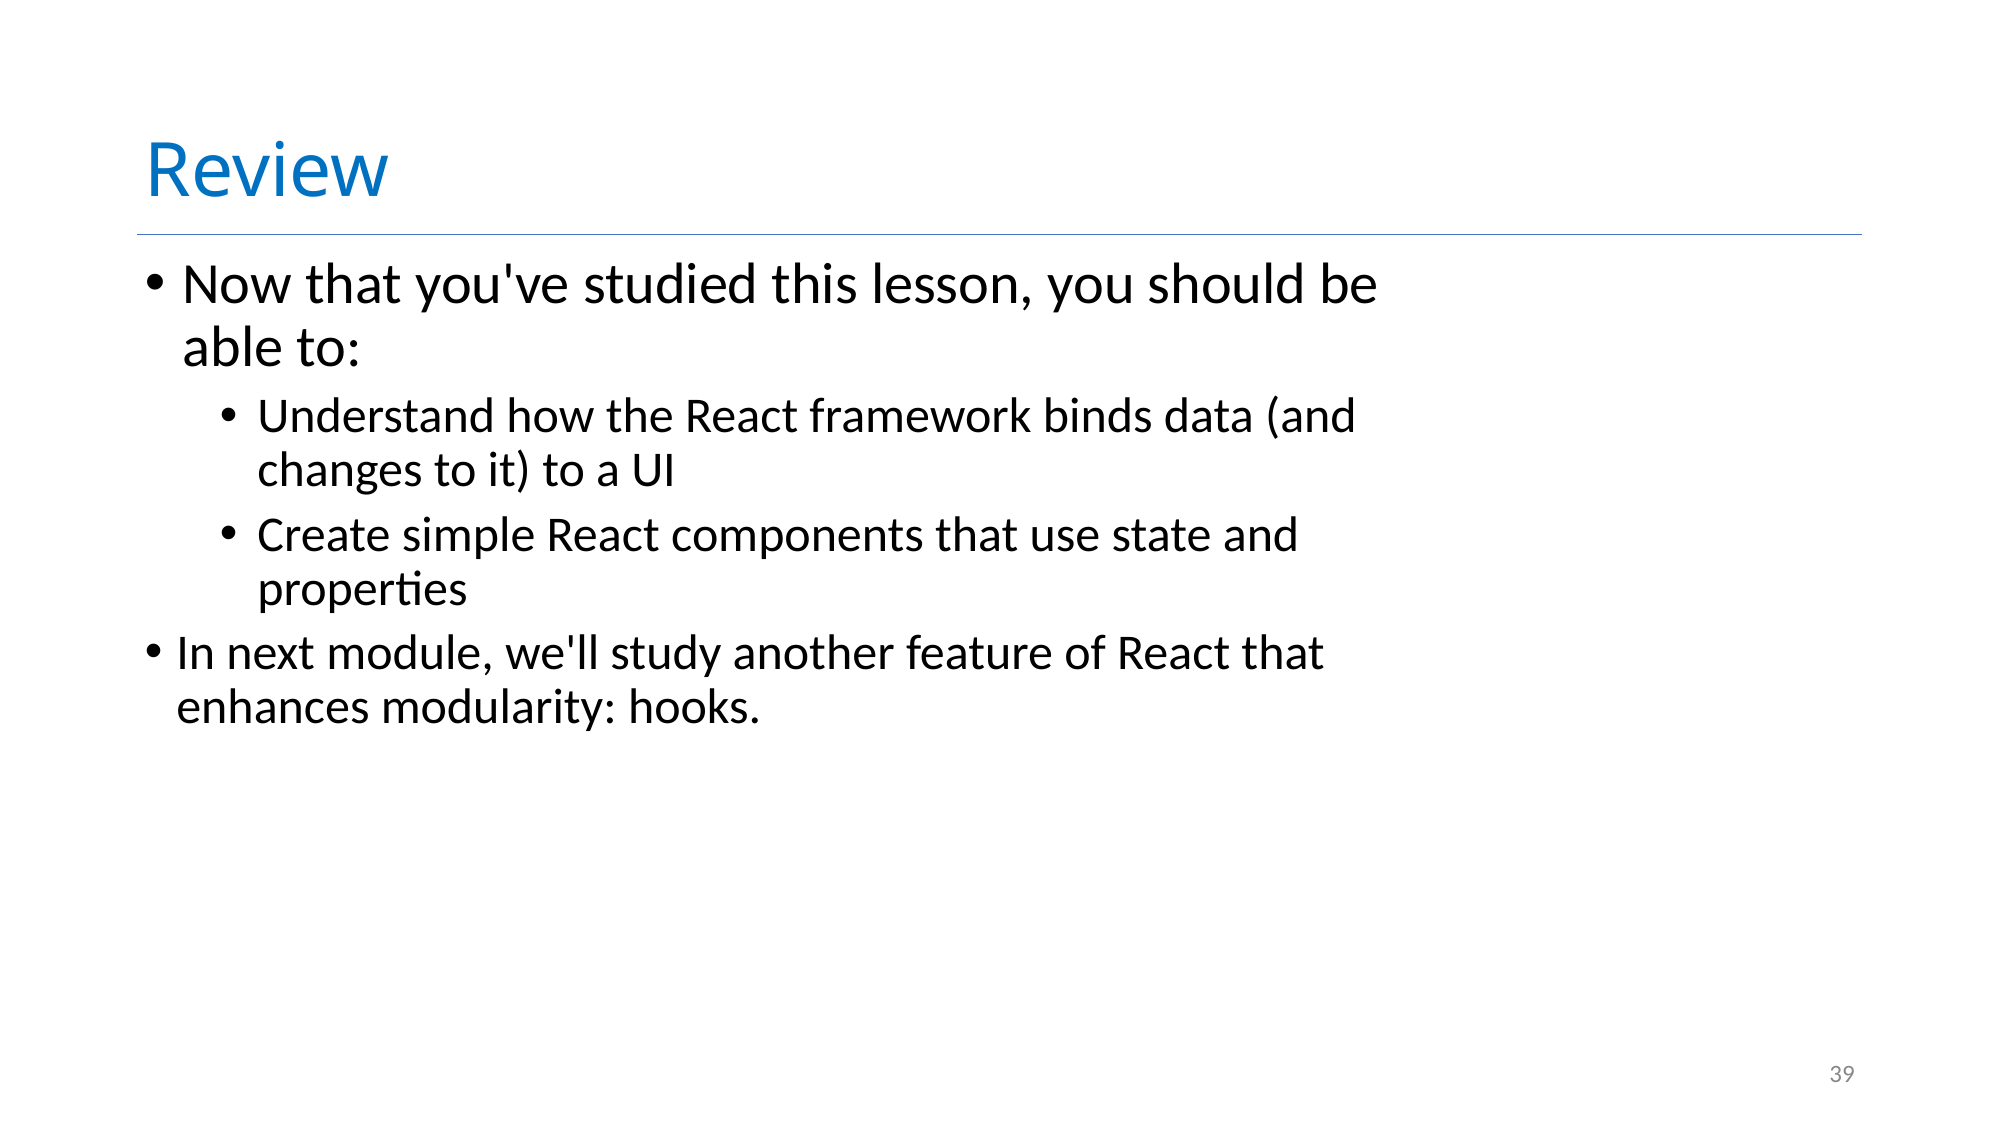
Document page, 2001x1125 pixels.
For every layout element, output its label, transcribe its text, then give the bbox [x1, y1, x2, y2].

list Now that you've studied this lesson, you should be able to: Understand how the React framework binds data (and changes to it) to a UI Create simple React components that use state and properties In next module, we'll study another feature of React that enhances modularity: hooks. [136, 245, 1432, 961]
title Review [136, 2, 1863, 221]
slide_number 39 [1819, 1051, 1863, 1094]
